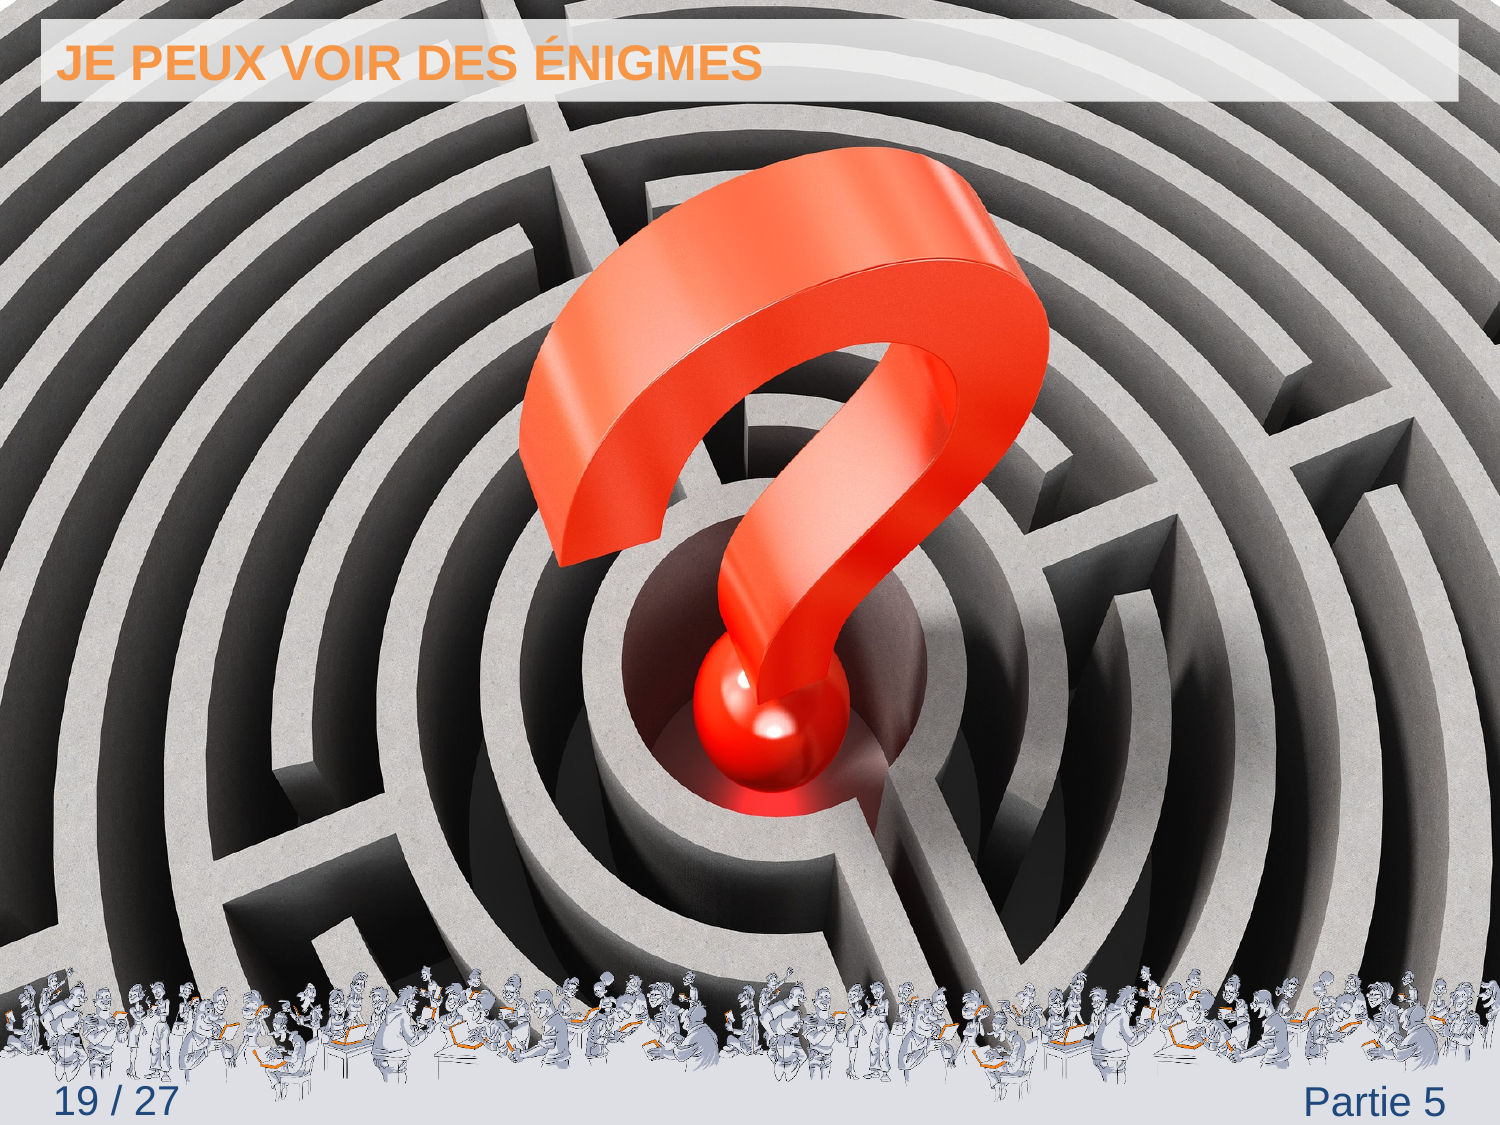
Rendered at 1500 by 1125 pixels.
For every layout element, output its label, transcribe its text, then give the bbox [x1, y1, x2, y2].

text_box Partie 5 [277, 1070, 1459, 1125]
picture [0, 0, 1500, 1125]
text_box Je peux voir des énigmes [41, 19, 1459, 102]
text_box 19 / 27 [41, 1069, 254, 1125]
